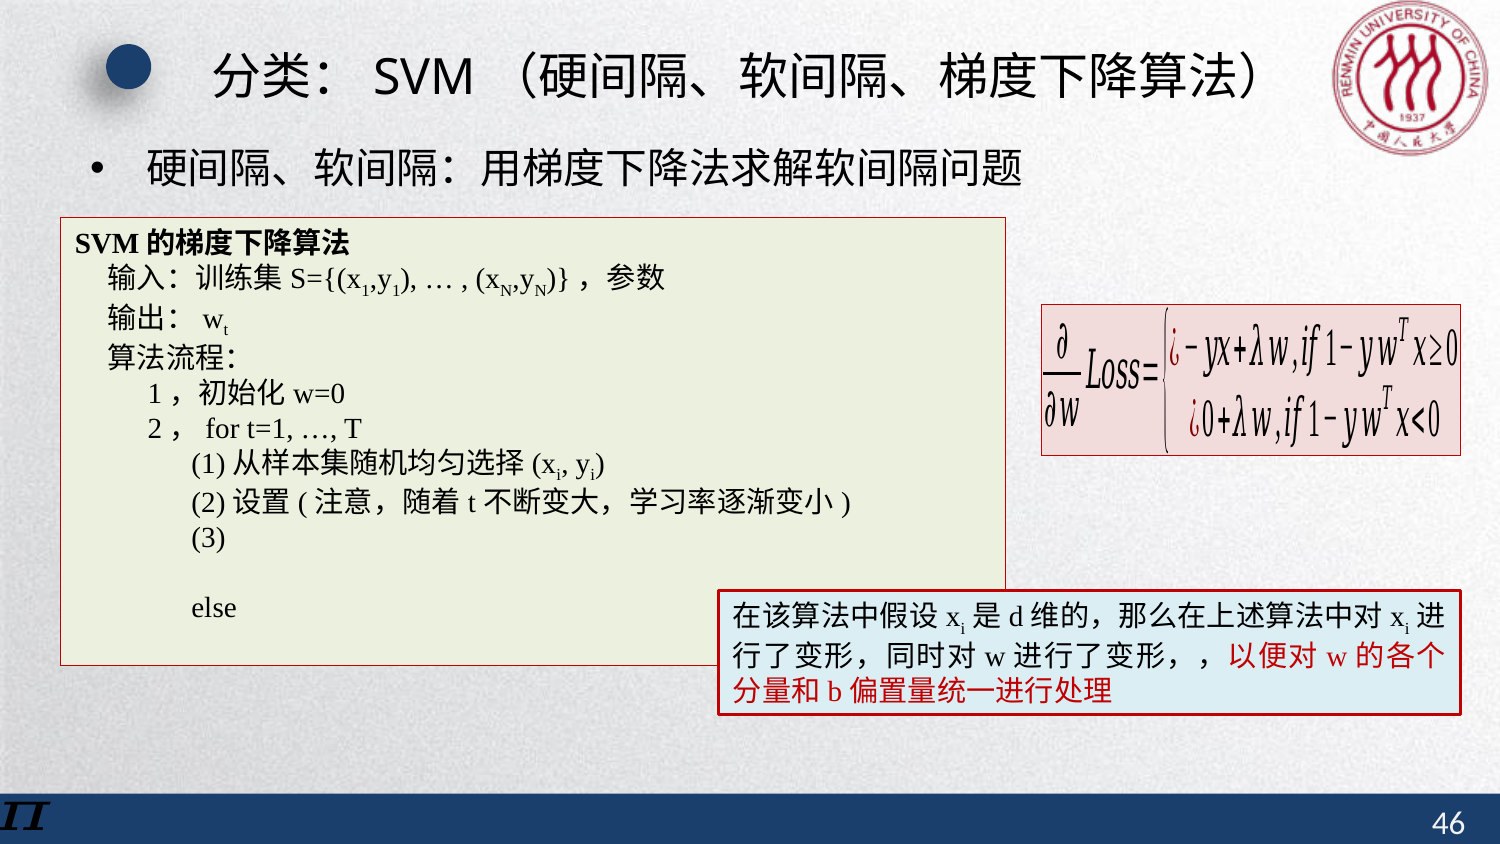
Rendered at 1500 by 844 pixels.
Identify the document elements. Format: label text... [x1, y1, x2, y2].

list 硬间隔、软间隔：用梯度下降法求解软间隔问题 [75, 666, 1425, 781]
list 硬间隔、软间隔：用梯度下降法求解软间隔问题 [75, 134, 1425, 589]
title 分类：SVM（硬间隔、软间隔、梯度下降算法） [75, 33, 1425, 116]
picture [0, 0, 1500, 793]
